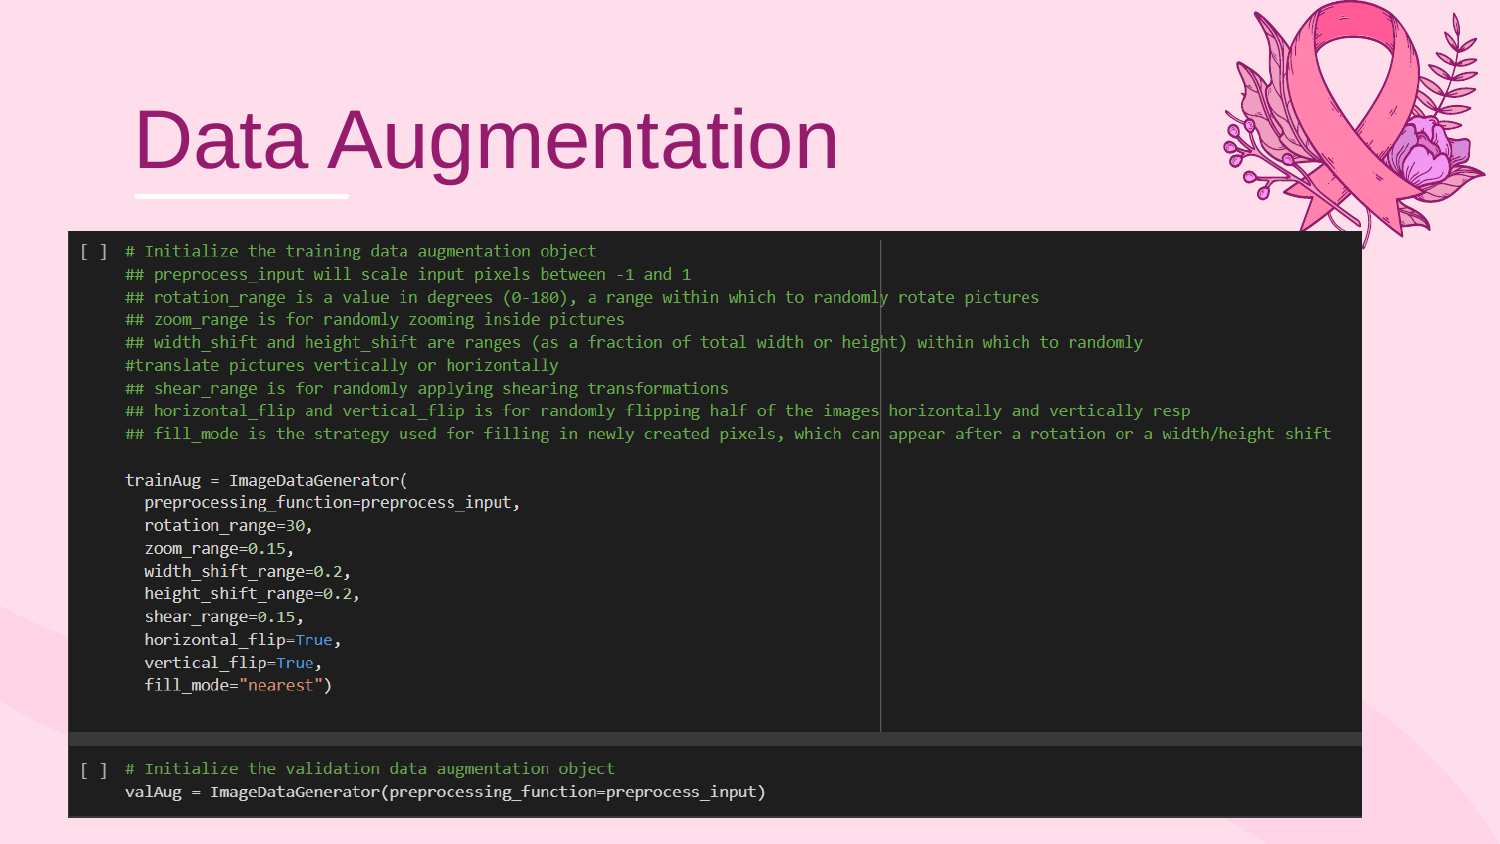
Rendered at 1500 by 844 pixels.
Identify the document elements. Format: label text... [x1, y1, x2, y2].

picture [67, 231, 1363, 818]
title Data Augmentation [118, 88, 1216, 183]
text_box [1221, 0, 1487, 250]
